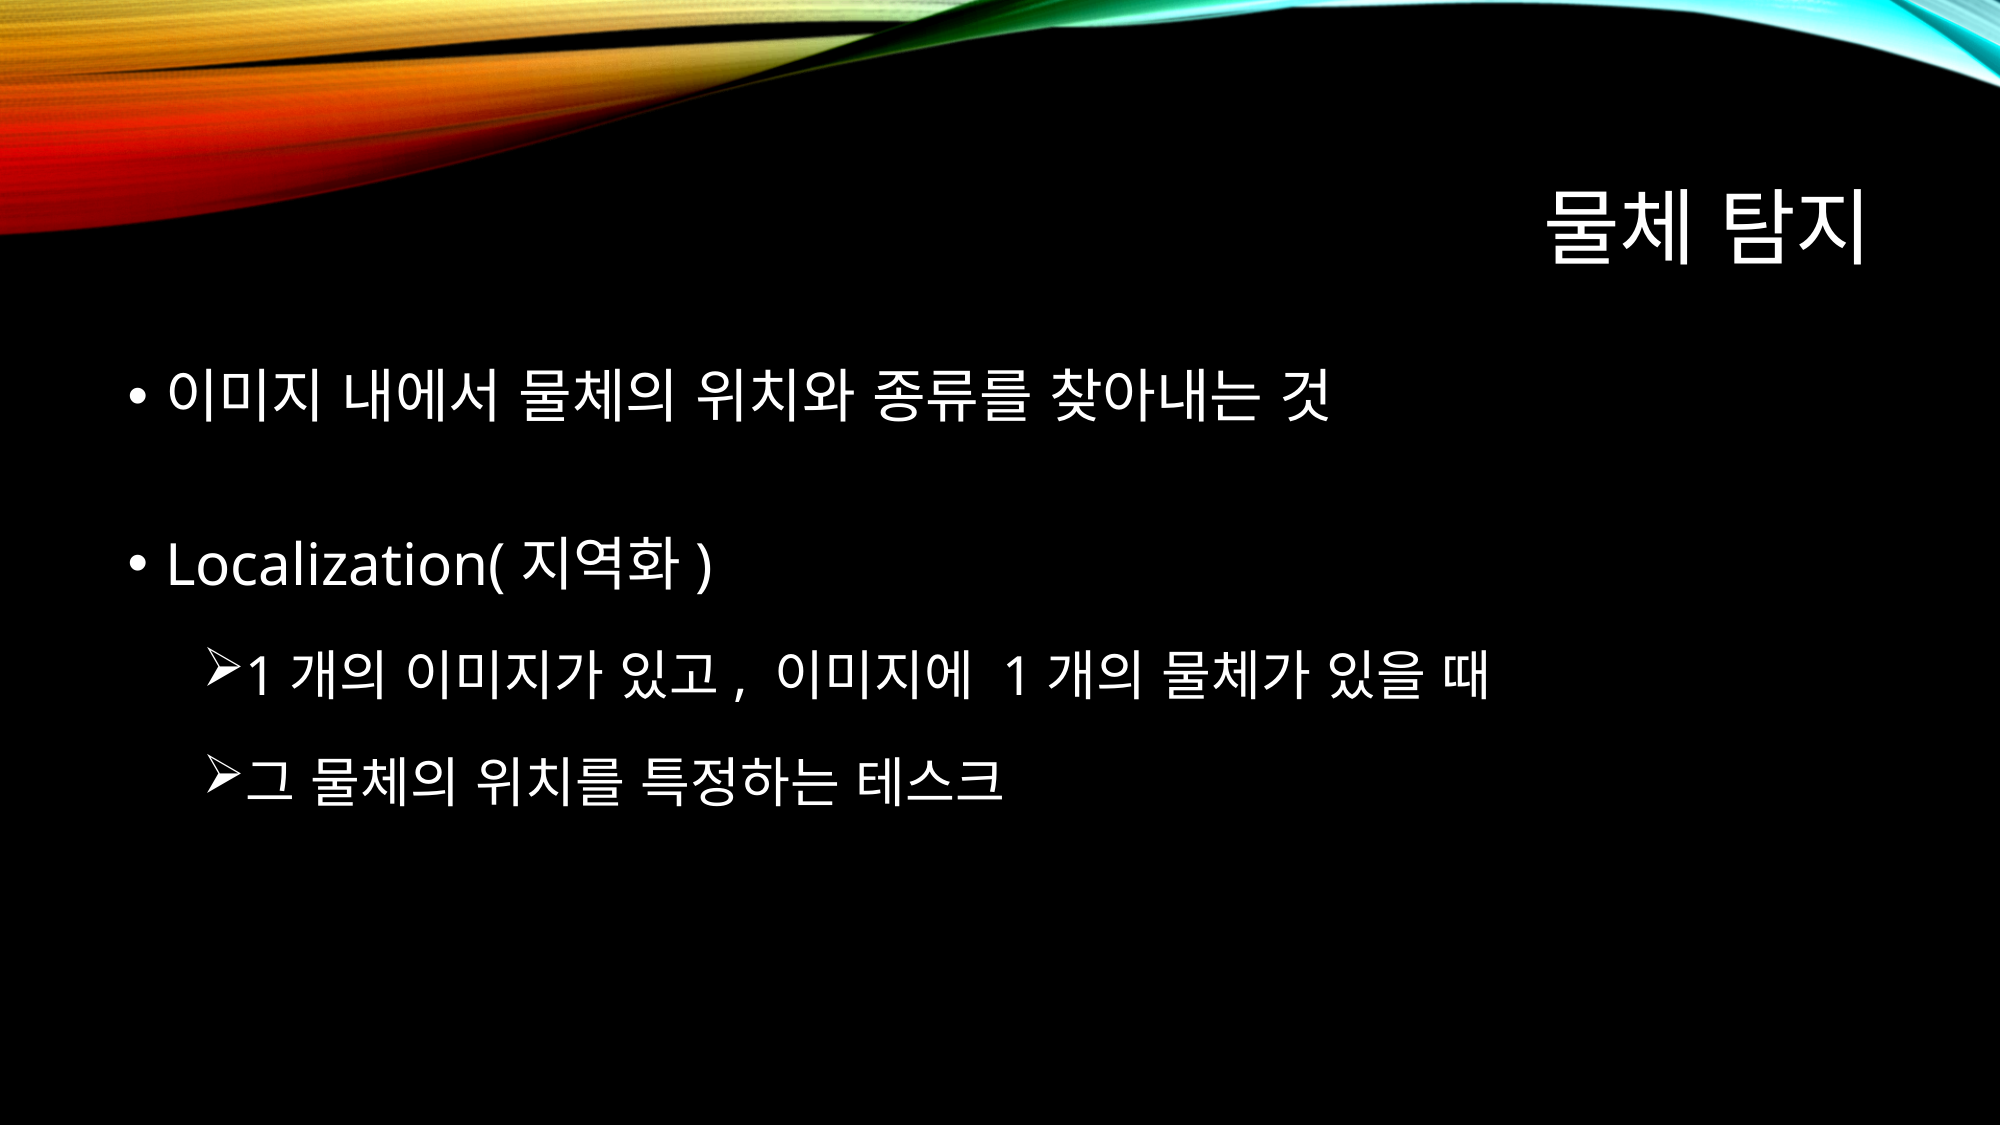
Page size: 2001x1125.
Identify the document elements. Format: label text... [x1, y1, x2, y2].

list 이미지 내에서 물체의 위치와 종류를 찾아내는 것 Localization(지역화) 1개의 이미지가 있고, 이미지에 1개의 물체가 있을 때 그 물체의 위치를 특정하는 테스크 [112, 360, 1888, 1021]
picture [0, 0, 2000, 237]
title 물체 탐지 [474, 125, 1888, 338]
